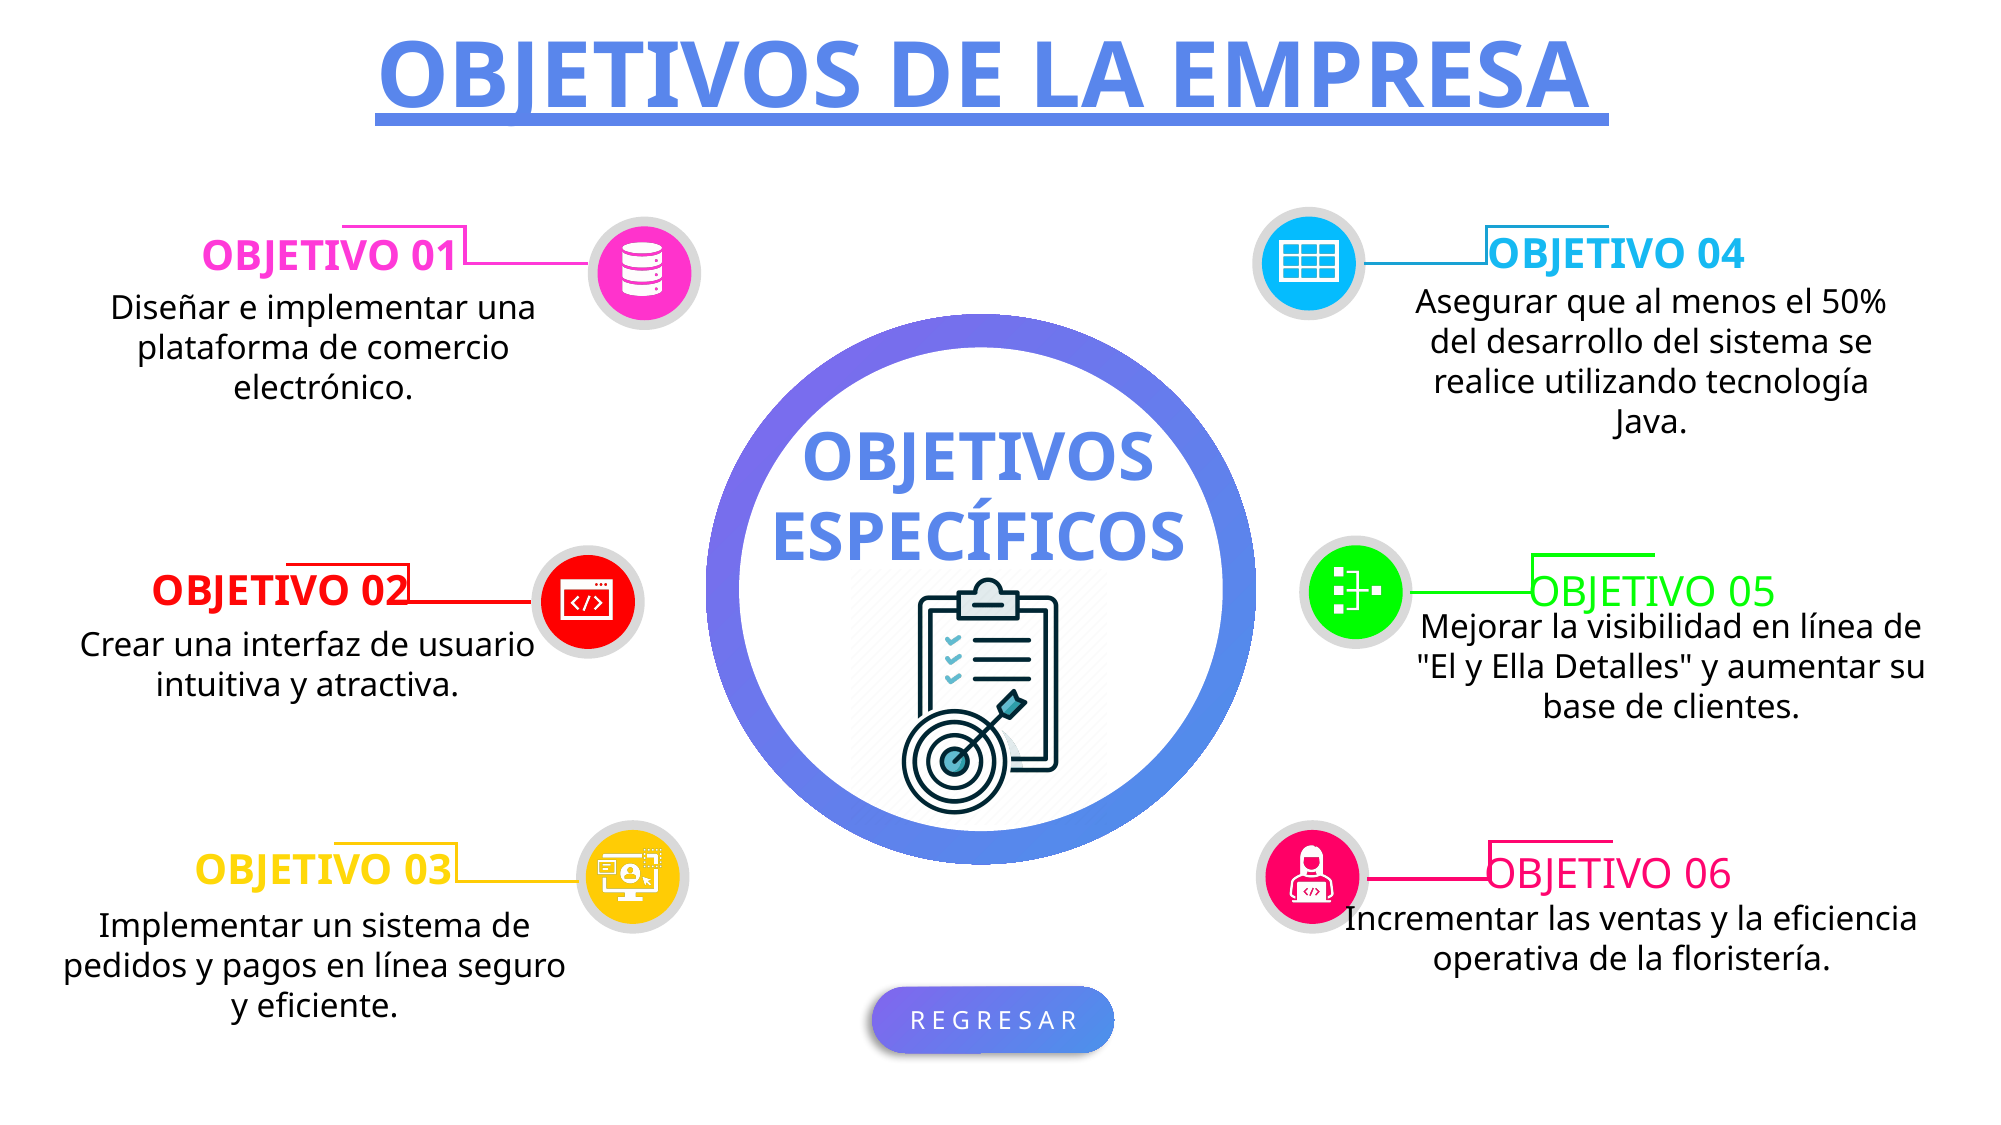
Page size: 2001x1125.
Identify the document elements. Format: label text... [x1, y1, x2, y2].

text_box Implementar un sistema de pedidos y pagos en línea seguro y eficiente. [44, 896, 585, 1032]
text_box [1363, 226, 1609, 264]
picture [555, 568, 618, 631]
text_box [1367, 841, 1613, 879]
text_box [1409, 554, 1655, 593]
text_box OBJETIVO 03 [179, 835, 468, 896]
picture [851, 569, 1107, 825]
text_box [1299, 535, 1413, 649]
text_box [576, 820, 690, 934]
text_box Mejorar la visibilidad en línea de "El y Ella Detalles" y aumentar su base de clientes. [1397, 597, 1947, 733]
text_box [705, 314, 1256, 865]
picture [596, 843, 663, 911]
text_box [157, 21, 1810, 159]
text_box Incrementar las ventas y la eficiencia operativa de la floristería. [1317, 889, 1947, 985]
text_box Crear una interfaz de usuario intuitiva y atractiva. [51, 615, 565, 711]
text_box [1252, 206, 1366, 321]
picture [1338, 225, 1345, 231]
text_box OBJETIVO 01 [186, 220, 475, 278]
picture [1279, 839, 1344, 904]
picture [1273, 225, 1280, 231]
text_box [333, 843, 579, 882]
text_box OBJETIVO 02 [136, 556, 425, 615]
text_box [587, 216, 702, 330]
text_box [1255, 820, 1370, 934]
text_box REGRESAR [871, 985, 1116, 1055]
picture [1280, 241, 1338, 281]
text_box OBJETIVO 04 [1472, 218, 1761, 272]
text_box Diseñar e implementar una plataforma de comercio electrónico. [56, 278, 591, 414]
text_box OBJETIVO 05 [1513, 556, 1792, 597]
text_box OBJETIVO 06 [1469, 839, 1748, 889]
text_box Asegurar que al menos el 50% del desarrollo del sistema se realice utilizando tecnología Java. [1381, 272, 1922, 448]
picture [608, 235, 676, 303]
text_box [342, 226, 588, 264]
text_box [531, 545, 645, 659]
picture [1324, 558, 1391, 624]
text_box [285, 564, 531, 602]
